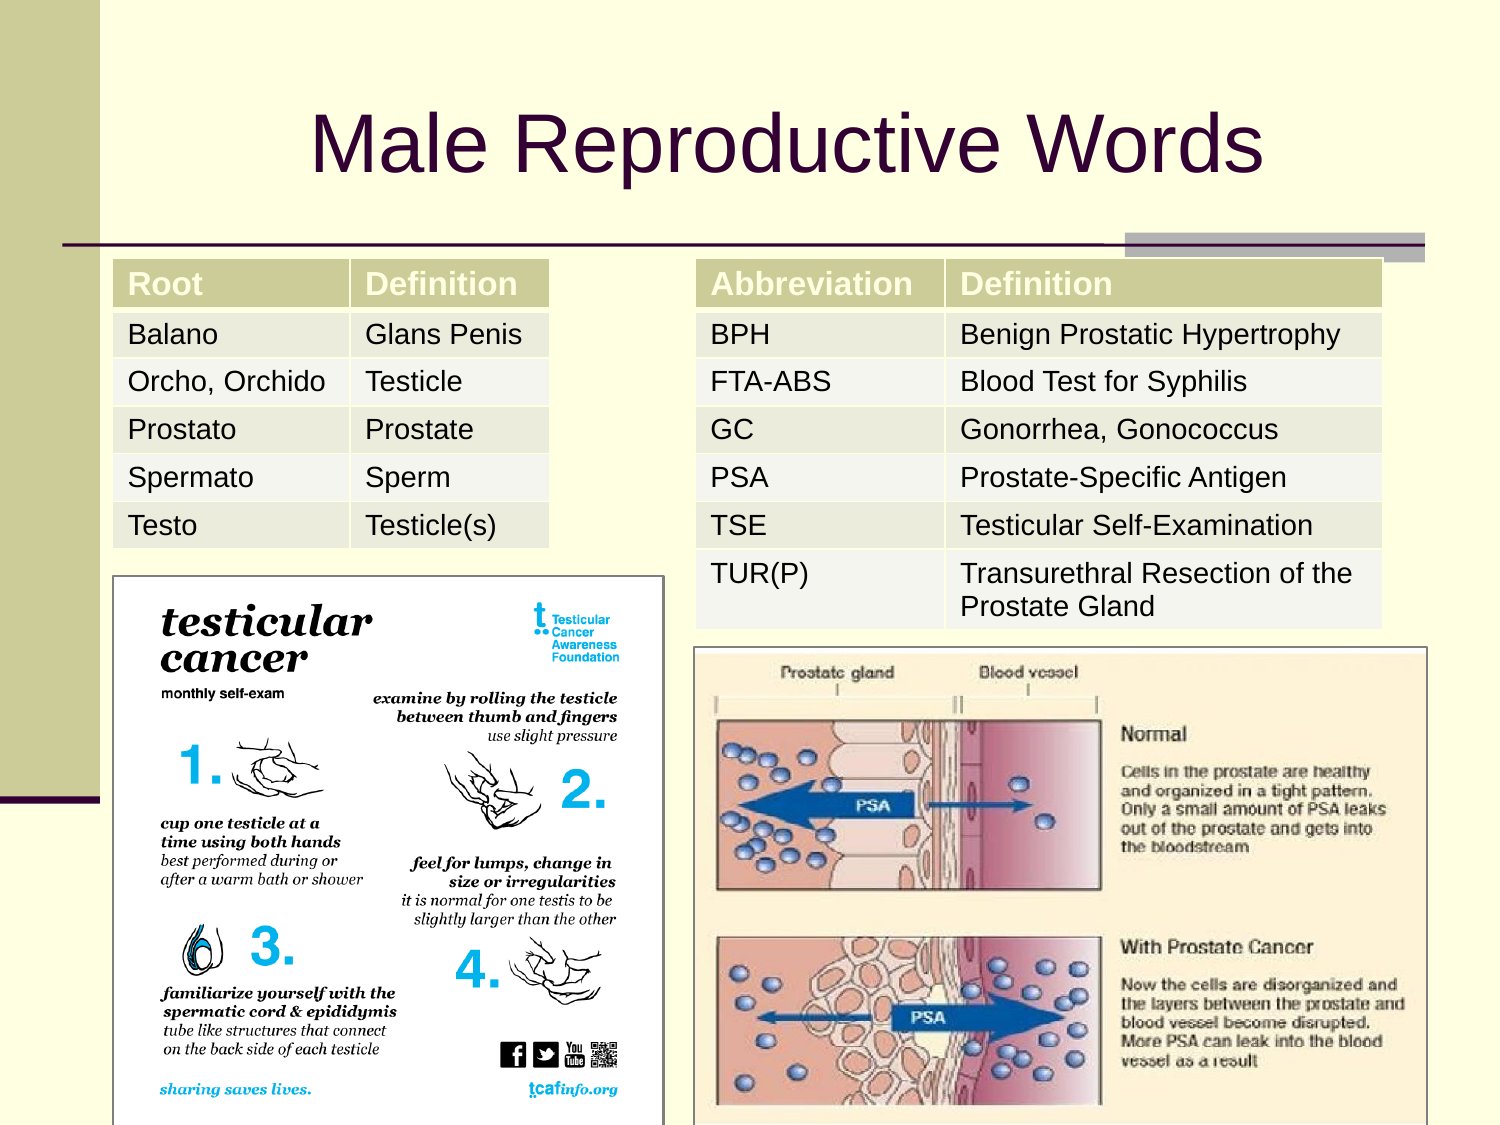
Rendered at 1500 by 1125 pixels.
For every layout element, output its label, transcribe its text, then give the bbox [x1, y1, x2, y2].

table_cell Testicle [351, 359, 549, 405]
table_cell Prostato [113, 407, 349, 453]
table_cell Testo [113, 502, 349, 548]
table_cell BPH [696, 313, 944, 357]
table_cell Prostate-Specific Antigen [946, 454, 1382, 501]
table_cell PSA [696, 454, 944, 501]
table_cell Gonorrhea, Gonococcus [946, 407, 1382, 453]
table_cell Spermato [113, 454, 349, 501]
table_cell GC [696, 407, 944, 453]
table_header Root [113, 259, 349, 307]
table_cell Glans Penis [351, 313, 549, 357]
table_header Definition [946, 259, 1382, 307]
picture [113, 576, 663, 1125]
table_cell Blood Test for Syphilis [946, 359, 1382, 405]
table_cell Testicle(s) [351, 502, 549, 548]
title Male Reproductive Words [150, 45, 1425, 234]
table_cell Sperm [351, 454, 549, 501]
table_cell Benign Prostatic Hypertrophy [946, 313, 1382, 357]
table_header Abbreviation [696, 259, 944, 307]
table_cell Testicular Self-Examination [946, 502, 1382, 548]
table_cell TUR(P) [696, 550, 944, 629]
table_cell FTA-ABS [696, 359, 944, 405]
table_cell Prostate [351, 407, 549, 453]
table_cell Transurethral Resection of the Prostate Gland [946, 550, 1382, 629]
table_cell TSE [696, 502, 944, 548]
table_cell Balano [113, 313, 349, 357]
picture [694, 647, 1427, 1125]
table_header Definition [351, 259, 549, 307]
table_cell Orcho, Orchido [113, 359, 349, 405]
